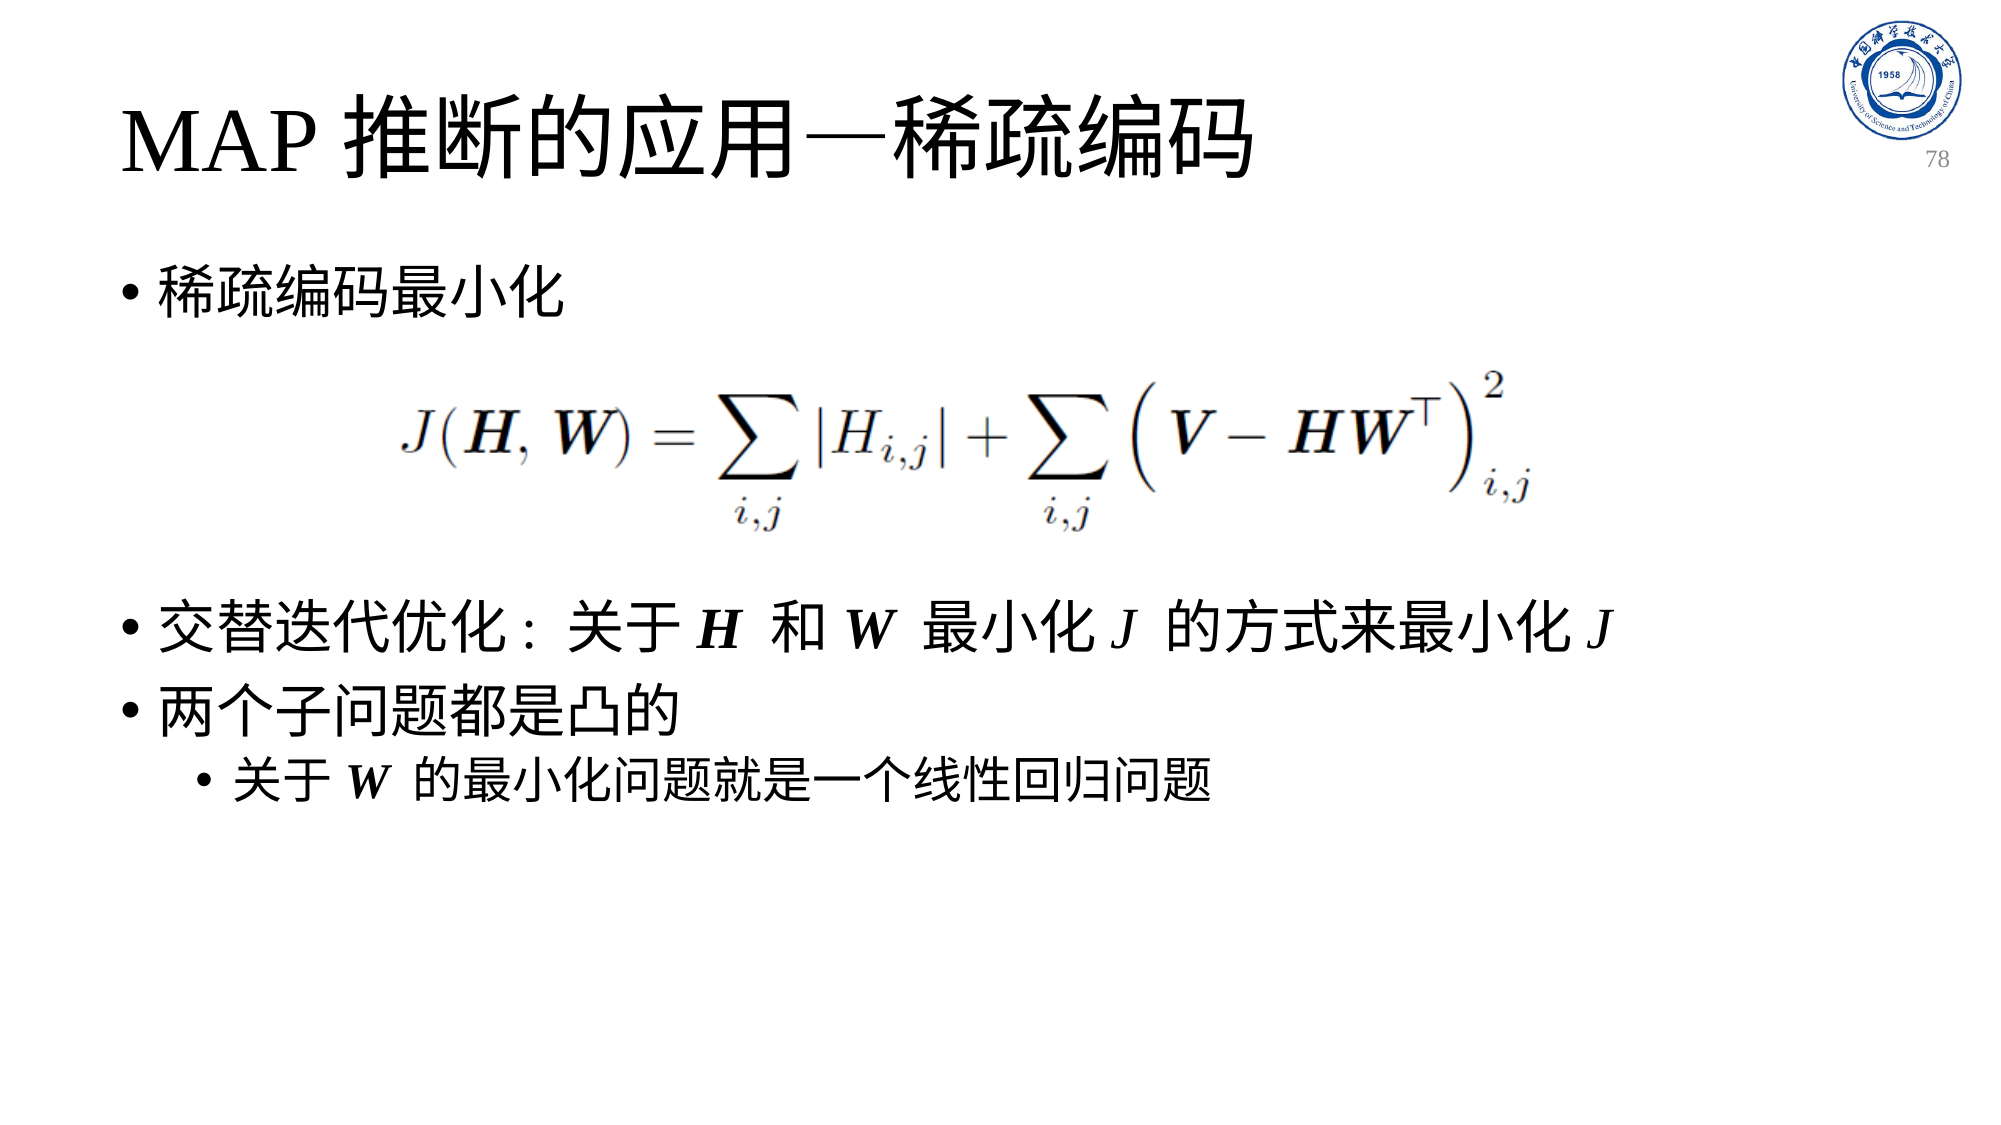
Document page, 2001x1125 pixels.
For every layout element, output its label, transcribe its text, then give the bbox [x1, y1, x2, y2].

picture [371, 360, 1541, 546]
title MAP推断的应用—稀疏编码 [105, 59, 1900, 223]
list 稀疏编码最小化 交替迭代优化: 关于H 和W 最小化J 的方式来最小化J 两个子问题都是凸的 关于W 的最小化问题就是一个线性回归问题 [105, 255, 1900, 1076]
picture [1839, 17, 1965, 127]
slide_number 78 [1514, 127, 1965, 188]
